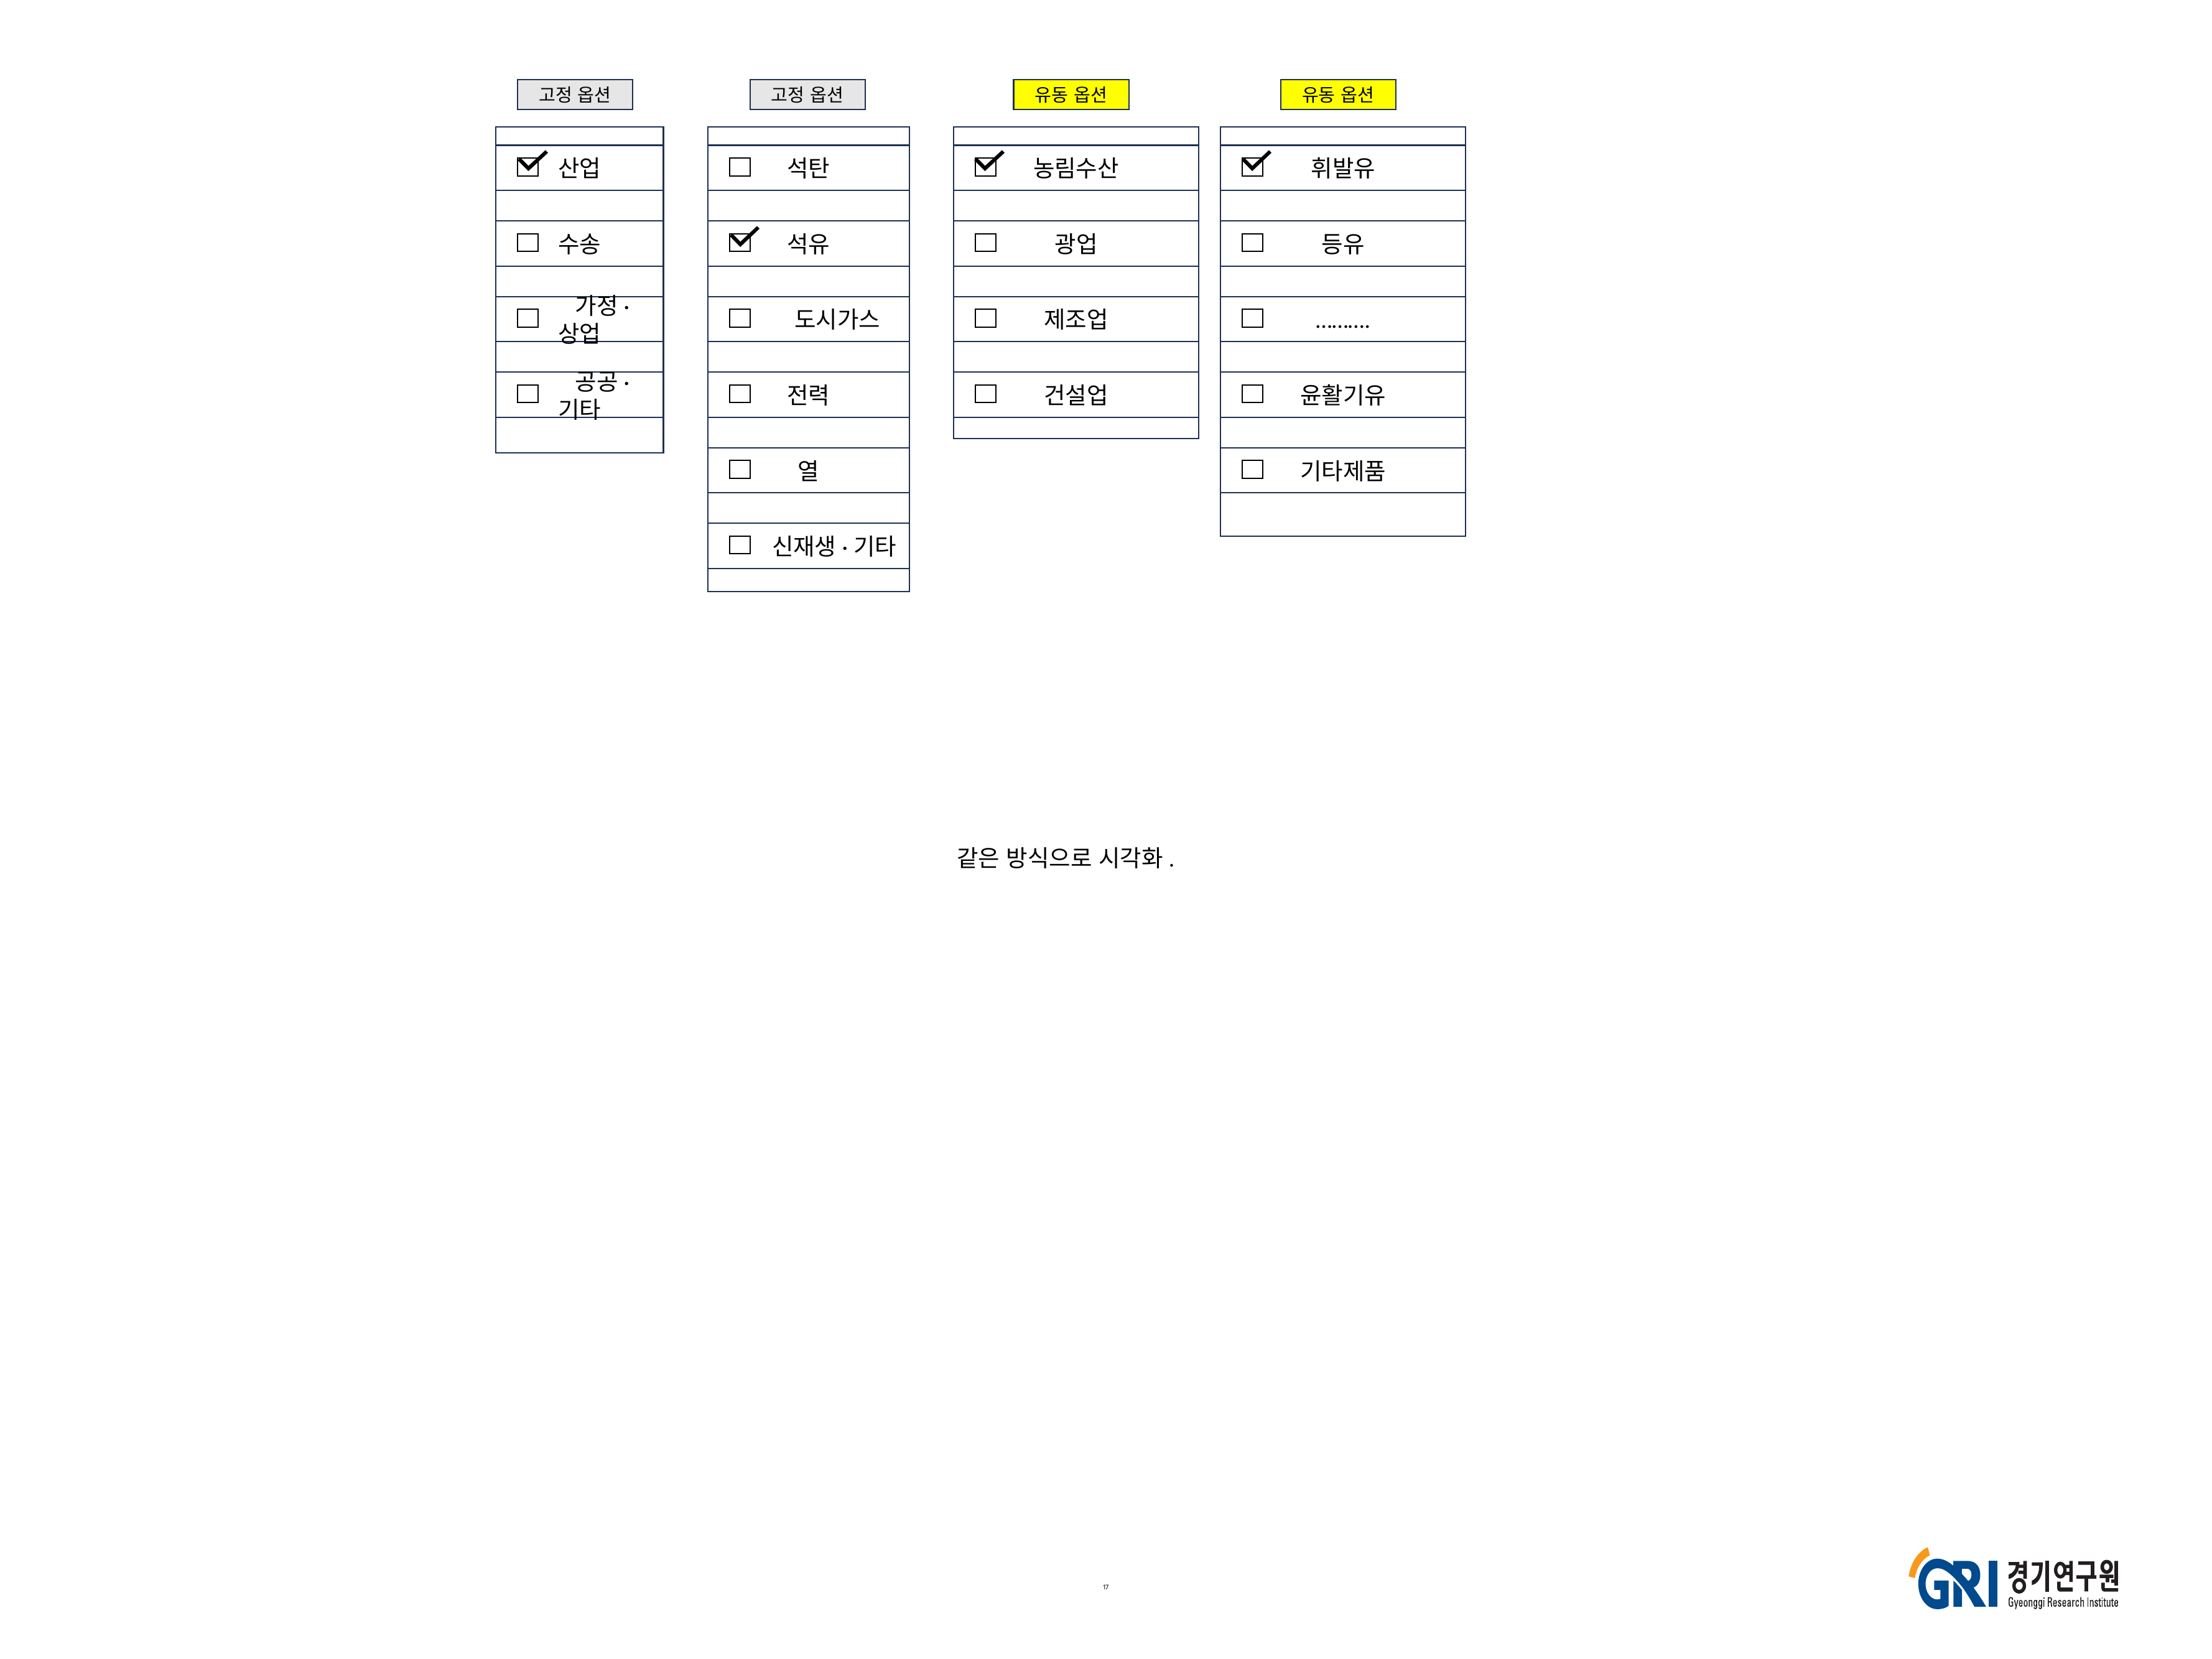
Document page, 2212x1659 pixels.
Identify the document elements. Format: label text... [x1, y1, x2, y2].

text_box 전력 [707, 371, 910, 418]
text_box [953, 126, 1199, 144]
text_box [707, 126, 910, 144]
text_box 유동 옵션 [1013, 79, 1130, 110]
text_box [729, 157, 751, 177]
text_box [495, 342, 664, 371]
text_box [517, 309, 539, 328]
text_box [975, 384, 997, 403]
text_box [1220, 191, 1466, 220]
text_box [707, 418, 910, 447]
text_box 고정 옵션 [517, 79, 633, 110]
text_box 신재생·기타 [707, 523, 910, 569]
text_box 산업 [495, 144, 664, 191]
text_box [729, 384, 751, 403]
text_box 같은 방식으로 시각화. [796, 834, 1336, 880]
text_box [1220, 126, 1466, 144]
text_box [1242, 460, 1263, 479]
text_box 등유 [1220, 220, 1466, 267]
text_box [1242, 384, 1263, 403]
picture [517, 145, 549, 176]
text_box [707, 342, 910, 371]
text_box [707, 493, 910, 523]
text_box [517, 233, 539, 252]
text_box [517, 384, 539, 403]
text_box [1220, 493, 1466, 537]
text_box [1220, 267, 1466, 296]
text_box 수송 [495, 220, 664, 267]
text_box 가정·상업 [495, 296, 664, 342]
text_box [1220, 342, 1466, 371]
picture [974, 145, 1005, 176]
text_box [953, 267, 1199, 296]
text_box [1242, 309, 1263, 328]
text_box [495, 267, 664, 296]
text_box [953, 342, 1199, 371]
text_box 제조업 [953, 296, 1199, 342]
text_box [975, 233, 997, 252]
text_box [953, 418, 1199, 439]
text_box [975, 309, 997, 328]
text_box 공공·기타 [495, 371, 664, 418]
text_box 휘발유 [1220, 144, 1466, 191]
text_box ………. [1220, 296, 1466, 342]
text_box 건설업 [953, 371, 1199, 418]
text_box 석유 [707, 220, 910, 267]
text_box 농림수산 [953, 144, 1199, 191]
text_box [1220, 418, 1466, 447]
text_box 석탄 [707, 144, 910, 191]
text_box [729, 309, 751, 328]
text_box 윤활기유 [1220, 371, 1466, 418]
text_box 광업 [953, 220, 1199, 267]
text_box 유동 옵션 [1280, 79, 1396, 110]
text_box [729, 536, 751, 554]
text_box [495, 418, 664, 453]
text_box [707, 267, 910, 296]
text_box 기타제품 [1220, 447, 1466, 493]
text_box [495, 126, 664, 144]
text_box [707, 191, 910, 220]
text_box [495, 191, 664, 220]
text_box 고정 옵션 [750, 79, 866, 110]
picture [729, 221, 760, 252]
text_box 도시가스 [707, 296, 910, 342]
text_box 열 [707, 447, 910, 493]
text_box [1242, 233, 1263, 252]
text_box [707, 569, 910, 592]
picture [1240, 145, 1272, 176]
text_box [953, 191, 1199, 220]
text_box [729, 460, 751, 479]
